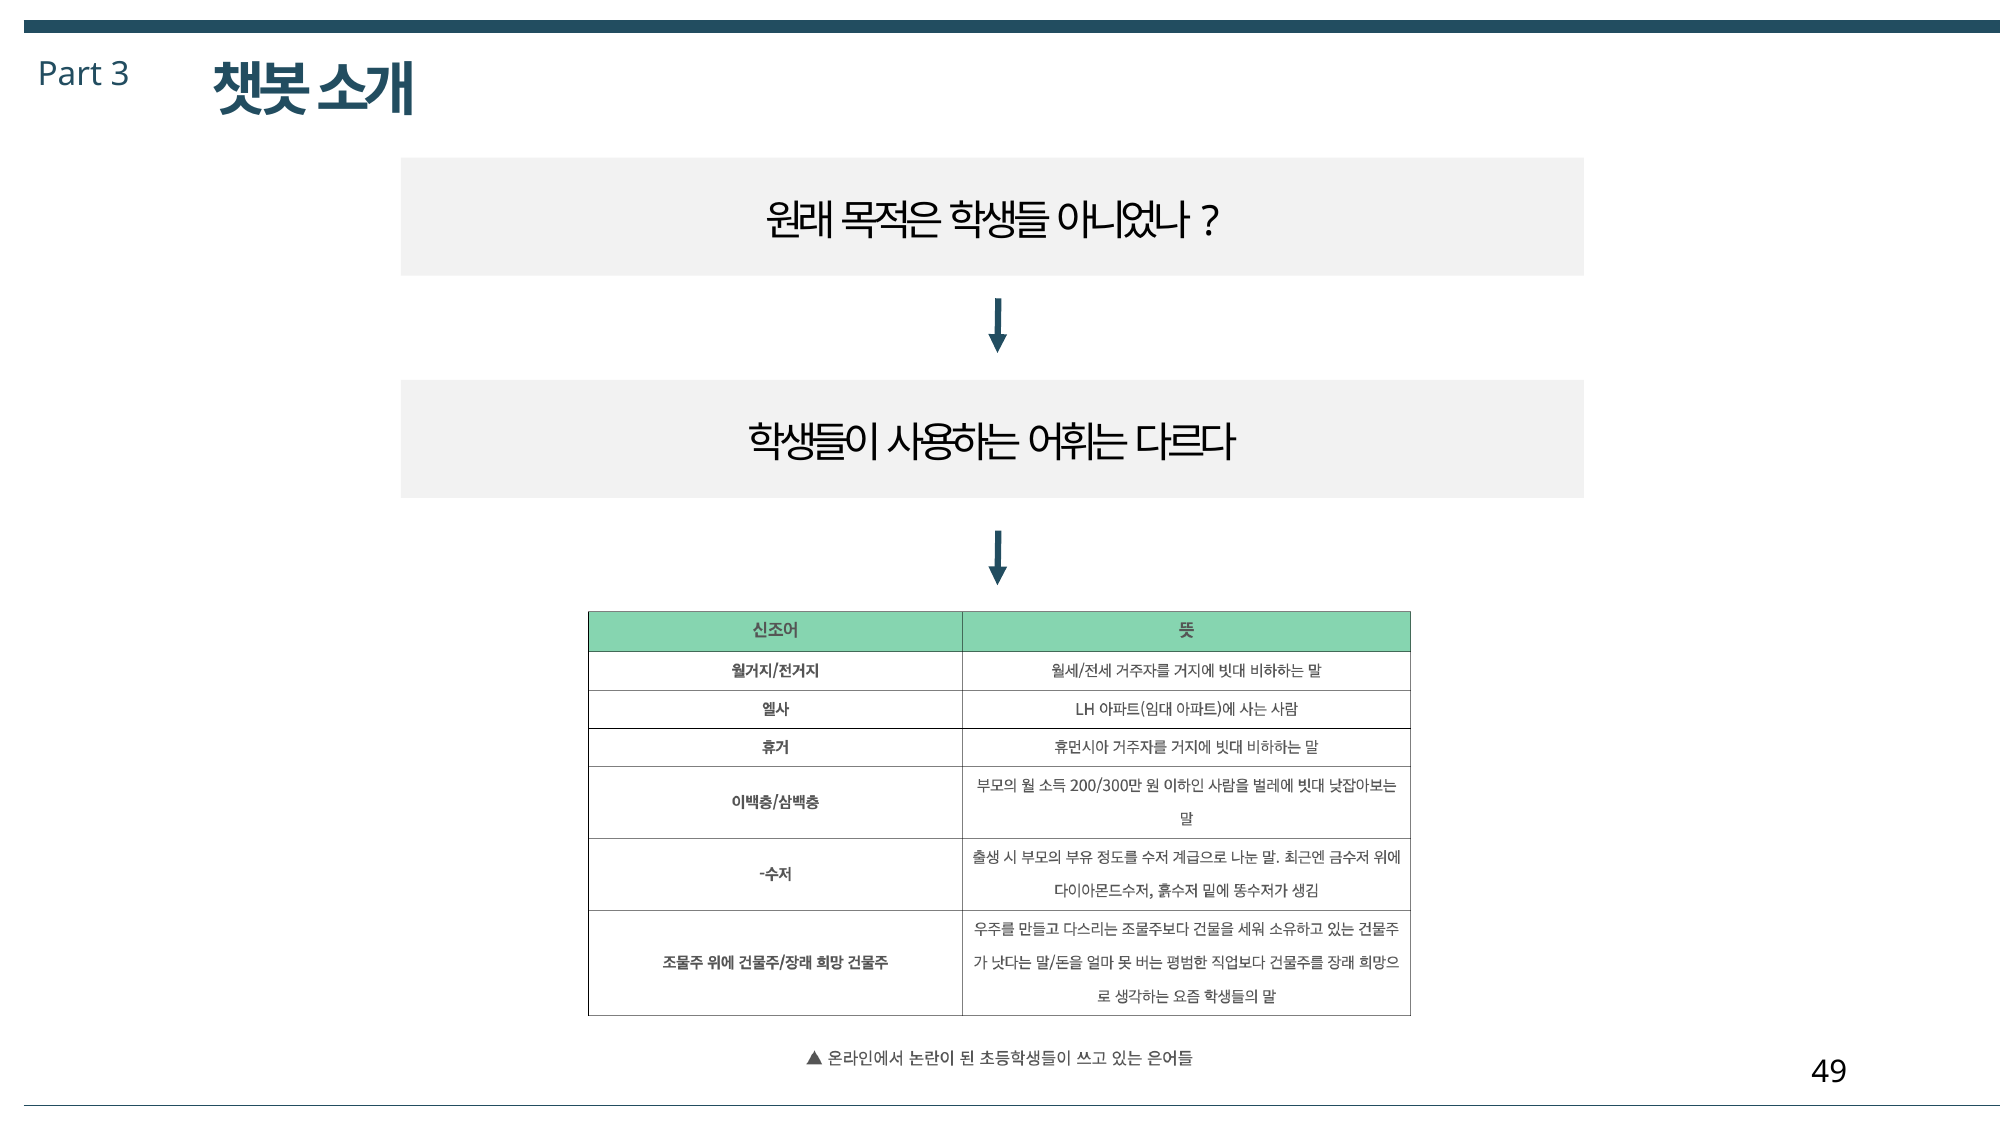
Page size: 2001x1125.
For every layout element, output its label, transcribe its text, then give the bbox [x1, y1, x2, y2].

picture [559, 586, 1444, 1086]
text_box [400, 157, 1585, 277]
text_box 챗봇 소개 [197, 44, 433, 130]
text_box [400, 379, 1585, 499]
text_box 학생들이 사용하는 어휘는 다르다 [400, 408, 1584, 474]
text_box Part 3 [22, 44, 145, 100]
text_box 49 [1412, 1042, 1863, 1103]
text_box 원래 목적은 학생들 아니었나? [400, 186, 1584, 252]
